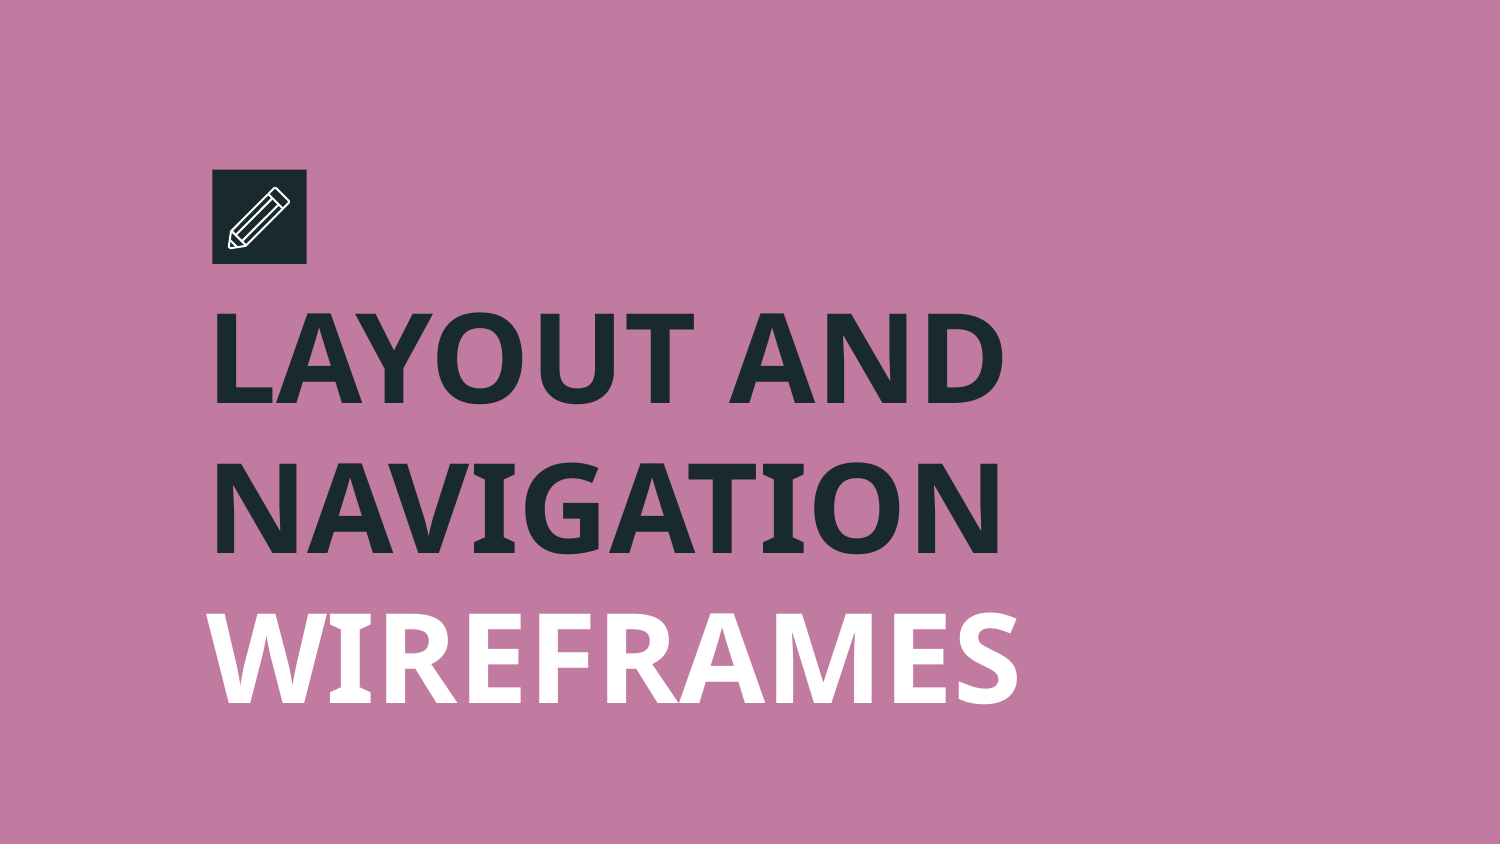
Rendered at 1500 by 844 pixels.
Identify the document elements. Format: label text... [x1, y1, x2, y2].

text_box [228, 187, 290, 249]
title LAYOUT AND NAVIGATION WIREFRAMES [190, 263, 1310, 580]
